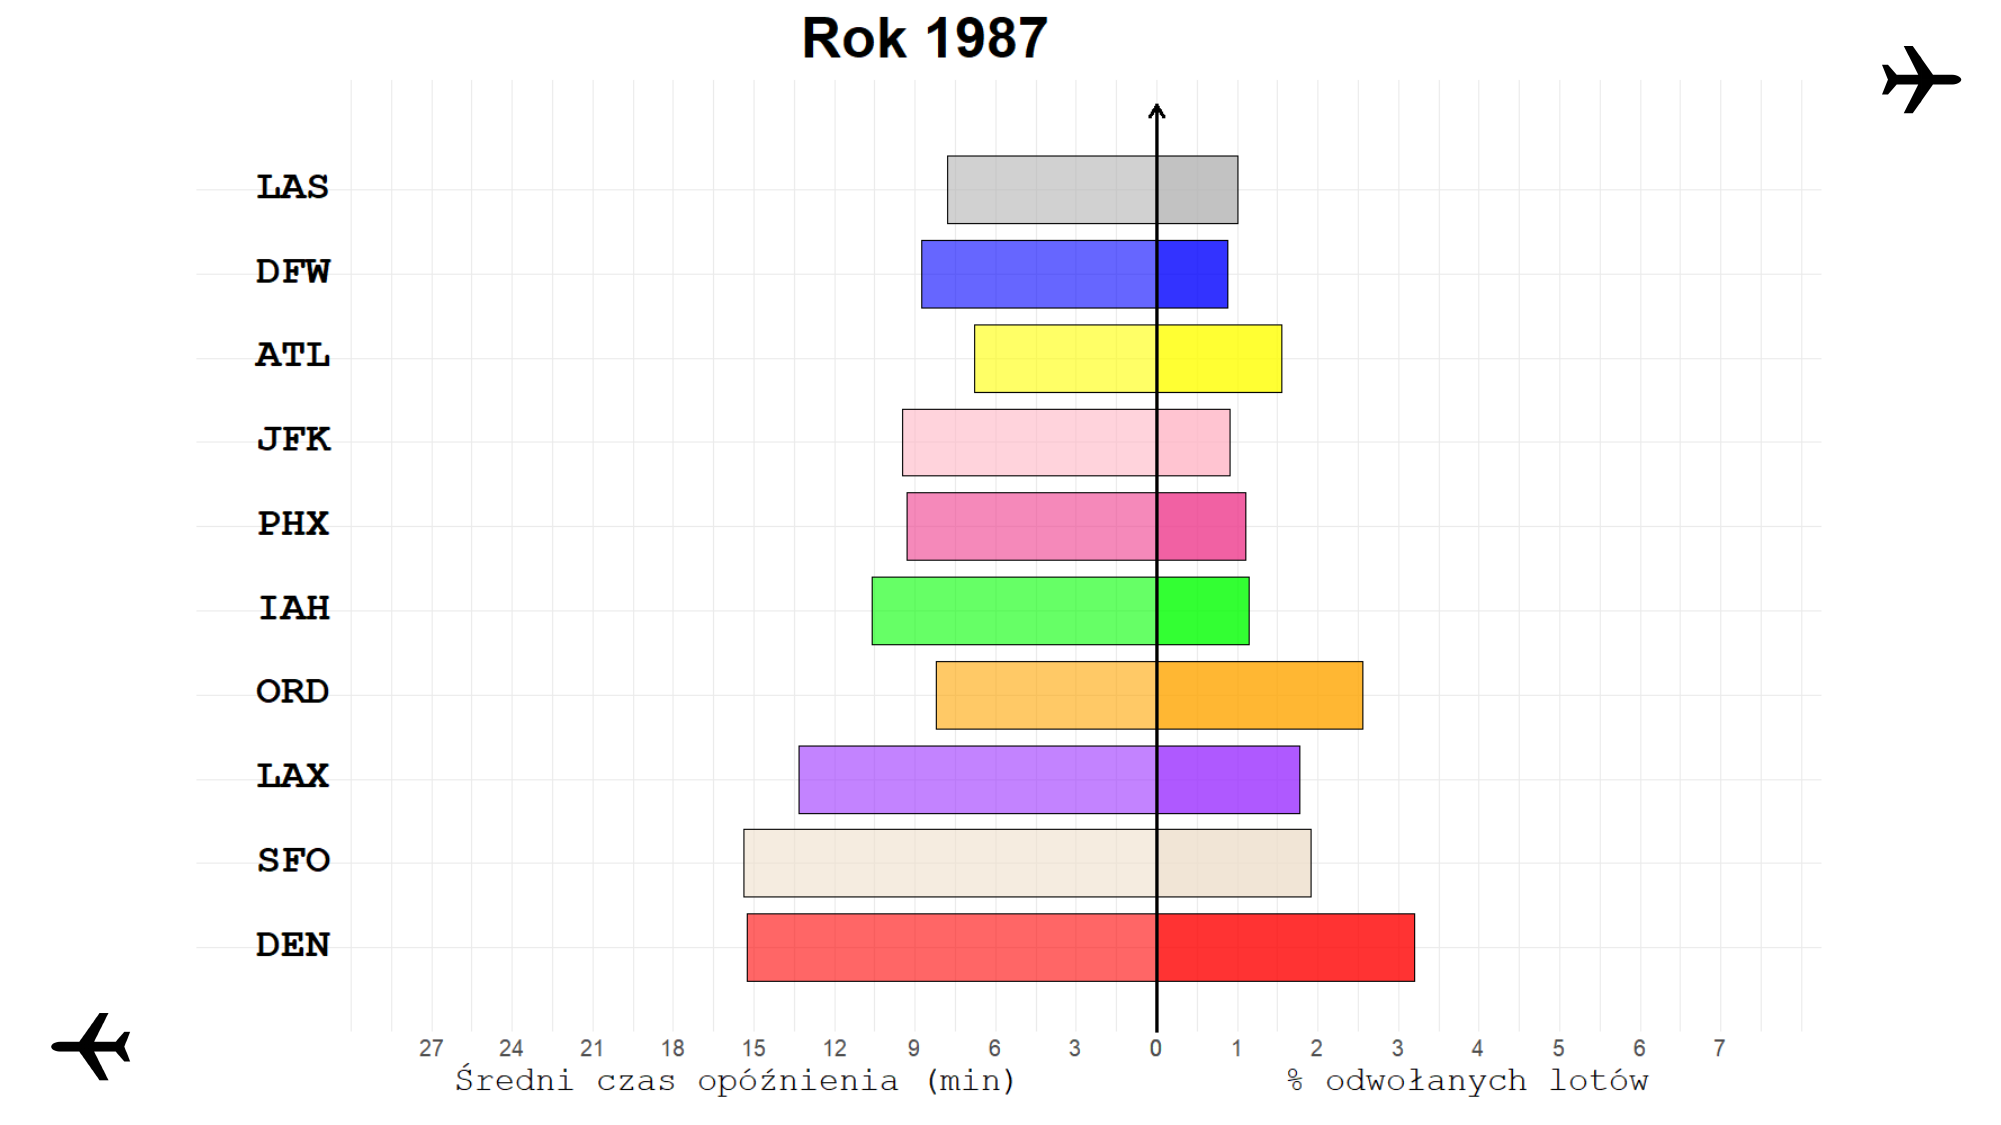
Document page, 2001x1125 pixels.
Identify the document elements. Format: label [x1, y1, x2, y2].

list [1874, 32, 1969, 127]
picture [156, 0, 1844, 1125]
picture [43, 999, 138, 1094]
